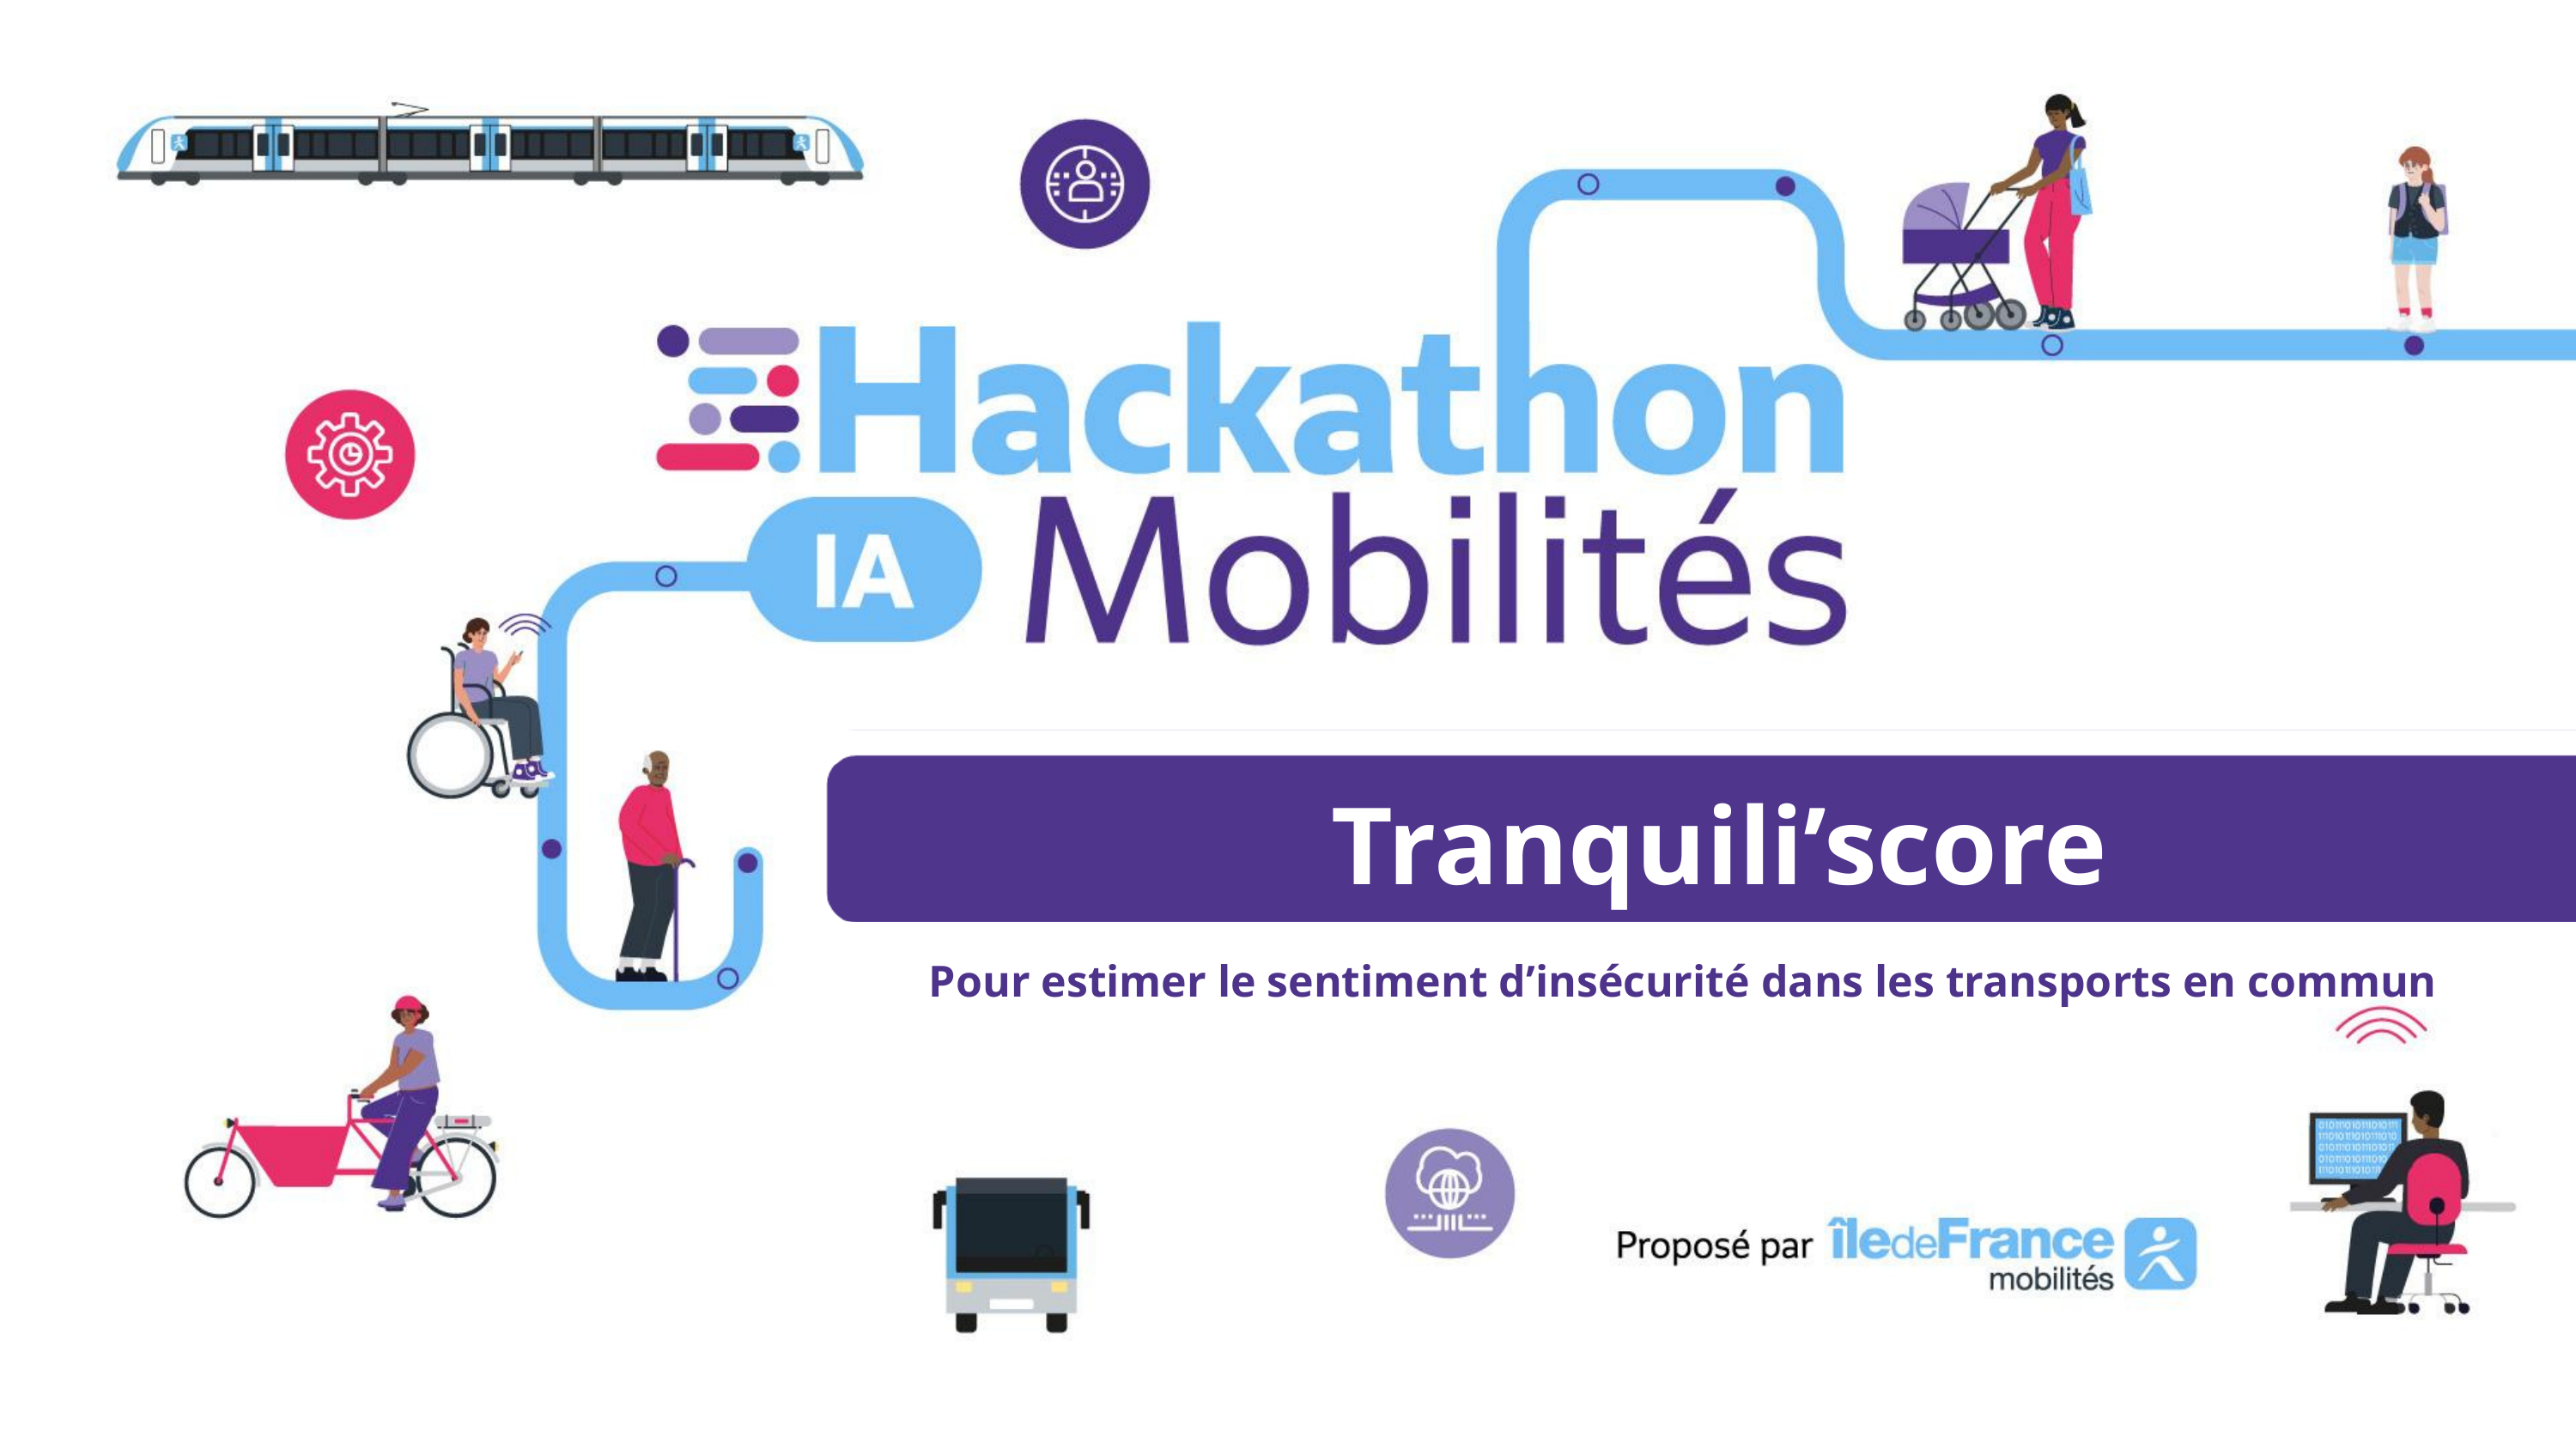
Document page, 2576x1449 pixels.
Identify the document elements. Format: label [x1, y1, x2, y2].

text_box [0, 0, 2576, 1449]
